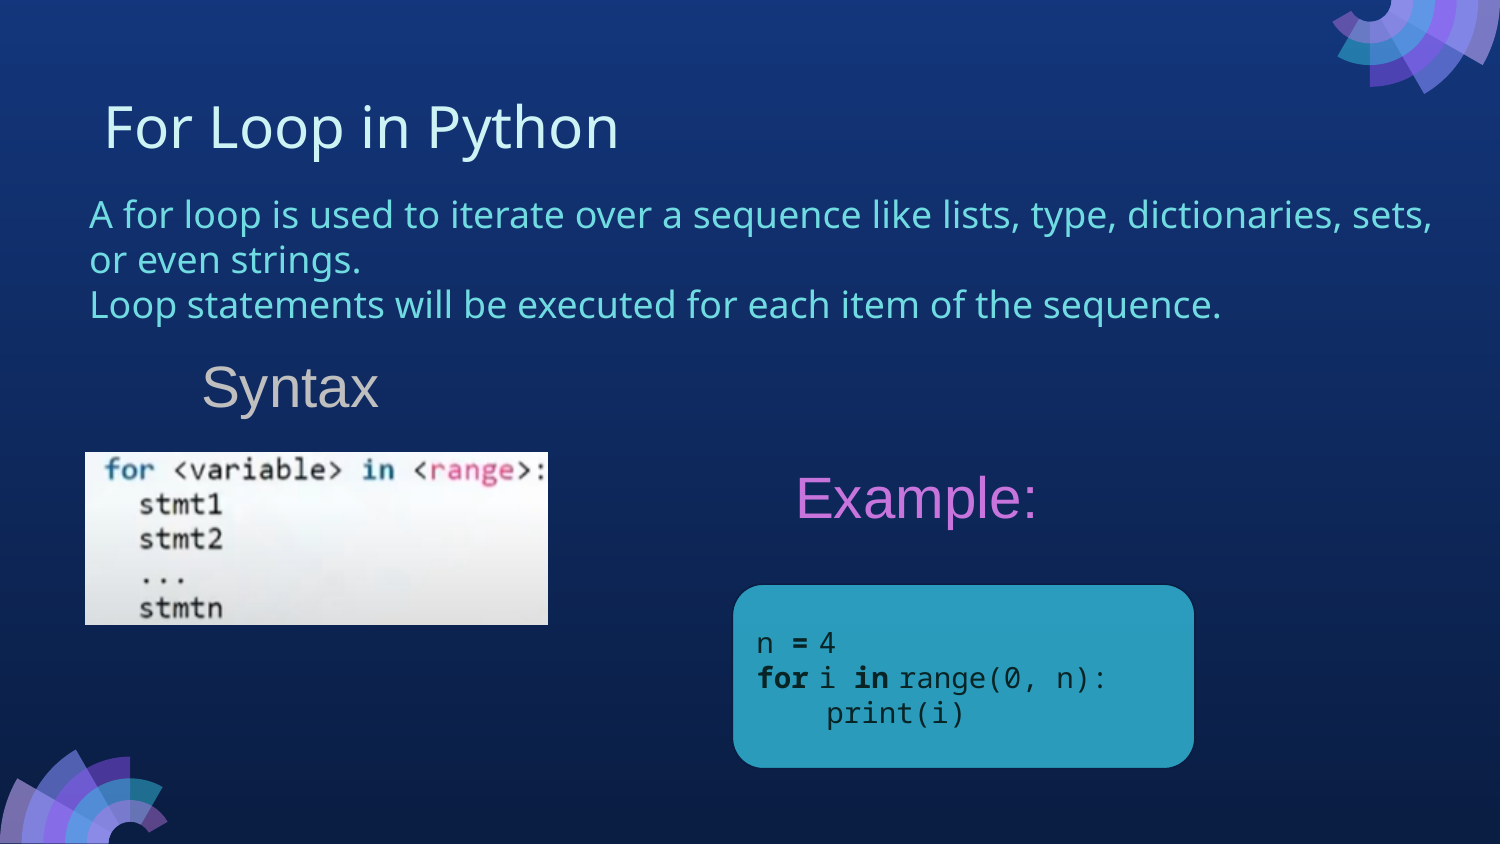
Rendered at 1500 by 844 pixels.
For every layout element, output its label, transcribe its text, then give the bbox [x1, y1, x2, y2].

text_box n = 4 for i in range(0, n): print(i) [732, 584, 1195, 769]
text_box Syntax [186, 341, 460, 426]
text_box A for loop is used to iterate over a sequence like lists, type, dictionaries, sets, or even strings. Loop statements will be executed for each item of the sequence. [74, 183, 1468, 334]
picture [85, 452, 549, 625]
title For Loop in Python [88, 75, 1353, 169]
text_box Example: [780, 452, 1237, 538]
